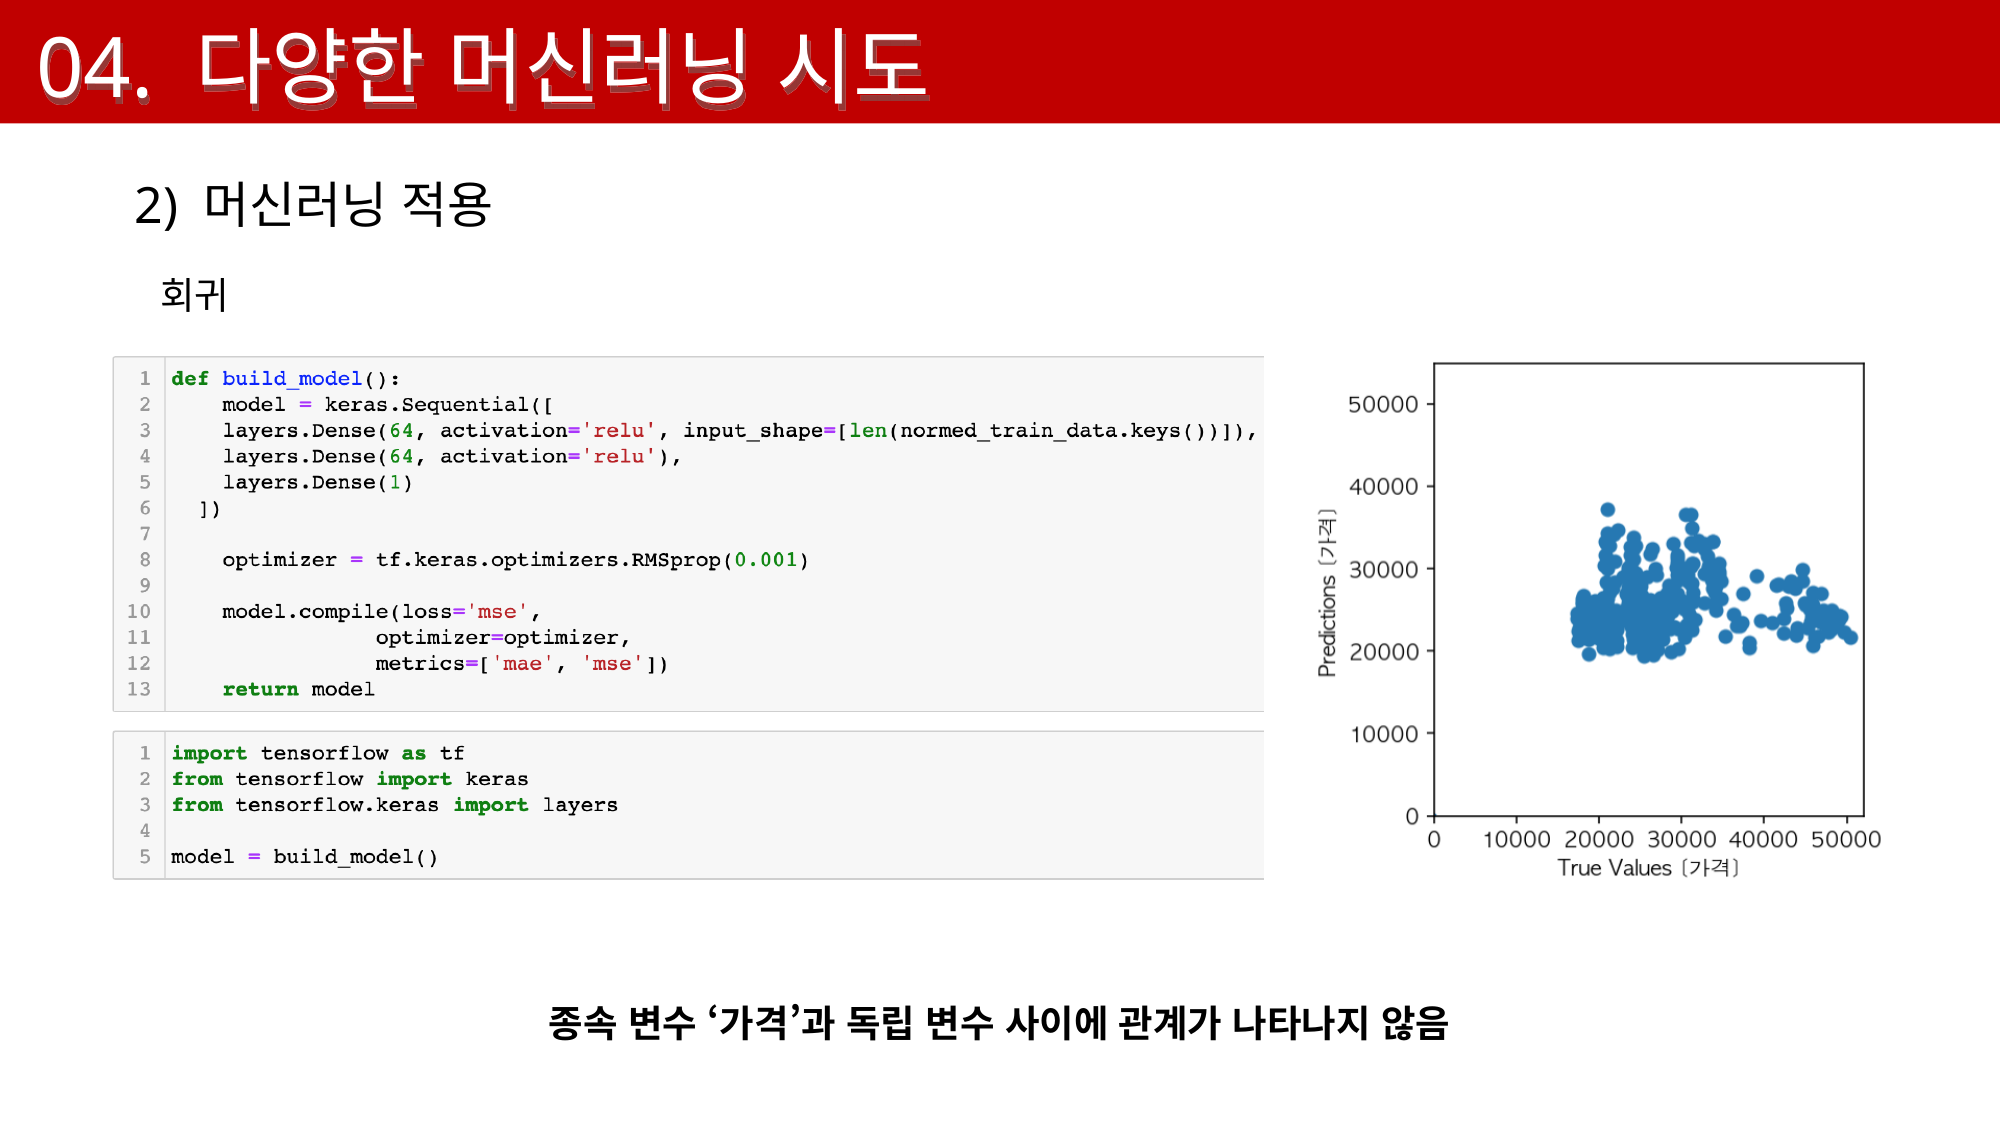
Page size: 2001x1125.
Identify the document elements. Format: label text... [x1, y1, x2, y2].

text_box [109, 351, 1891, 888]
text_box 종속 변수 ‘가격’과 독립 변수 사이에 관계가 나타나지 않음 [173, 970, 1827, 1053]
text_box 04. 다양한 머신러닝 시도 [0, 6, 1010, 122]
text_box 회귀 [145, 264, 628, 325]
text_box 2) 머신러닝 적용 [120, 166, 941, 241]
text_box [0, 0, 2000, 125]
